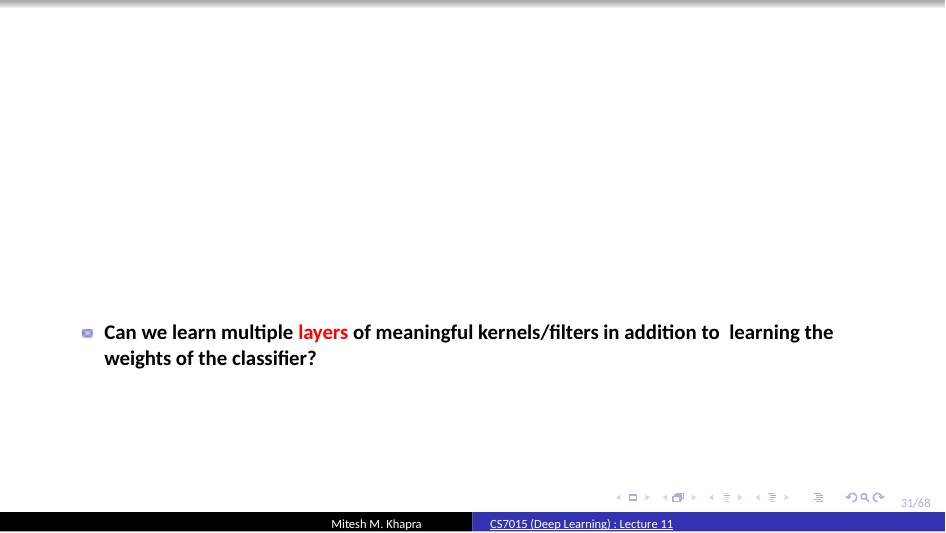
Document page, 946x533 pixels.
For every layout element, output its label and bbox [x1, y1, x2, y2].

text_box [102, 317, 888, 369]
text_box [0, 511, 946, 532]
text_box [898, 493, 941, 510]
picture [82, 328, 94, 340]
picture [0, 0, 945, 8]
